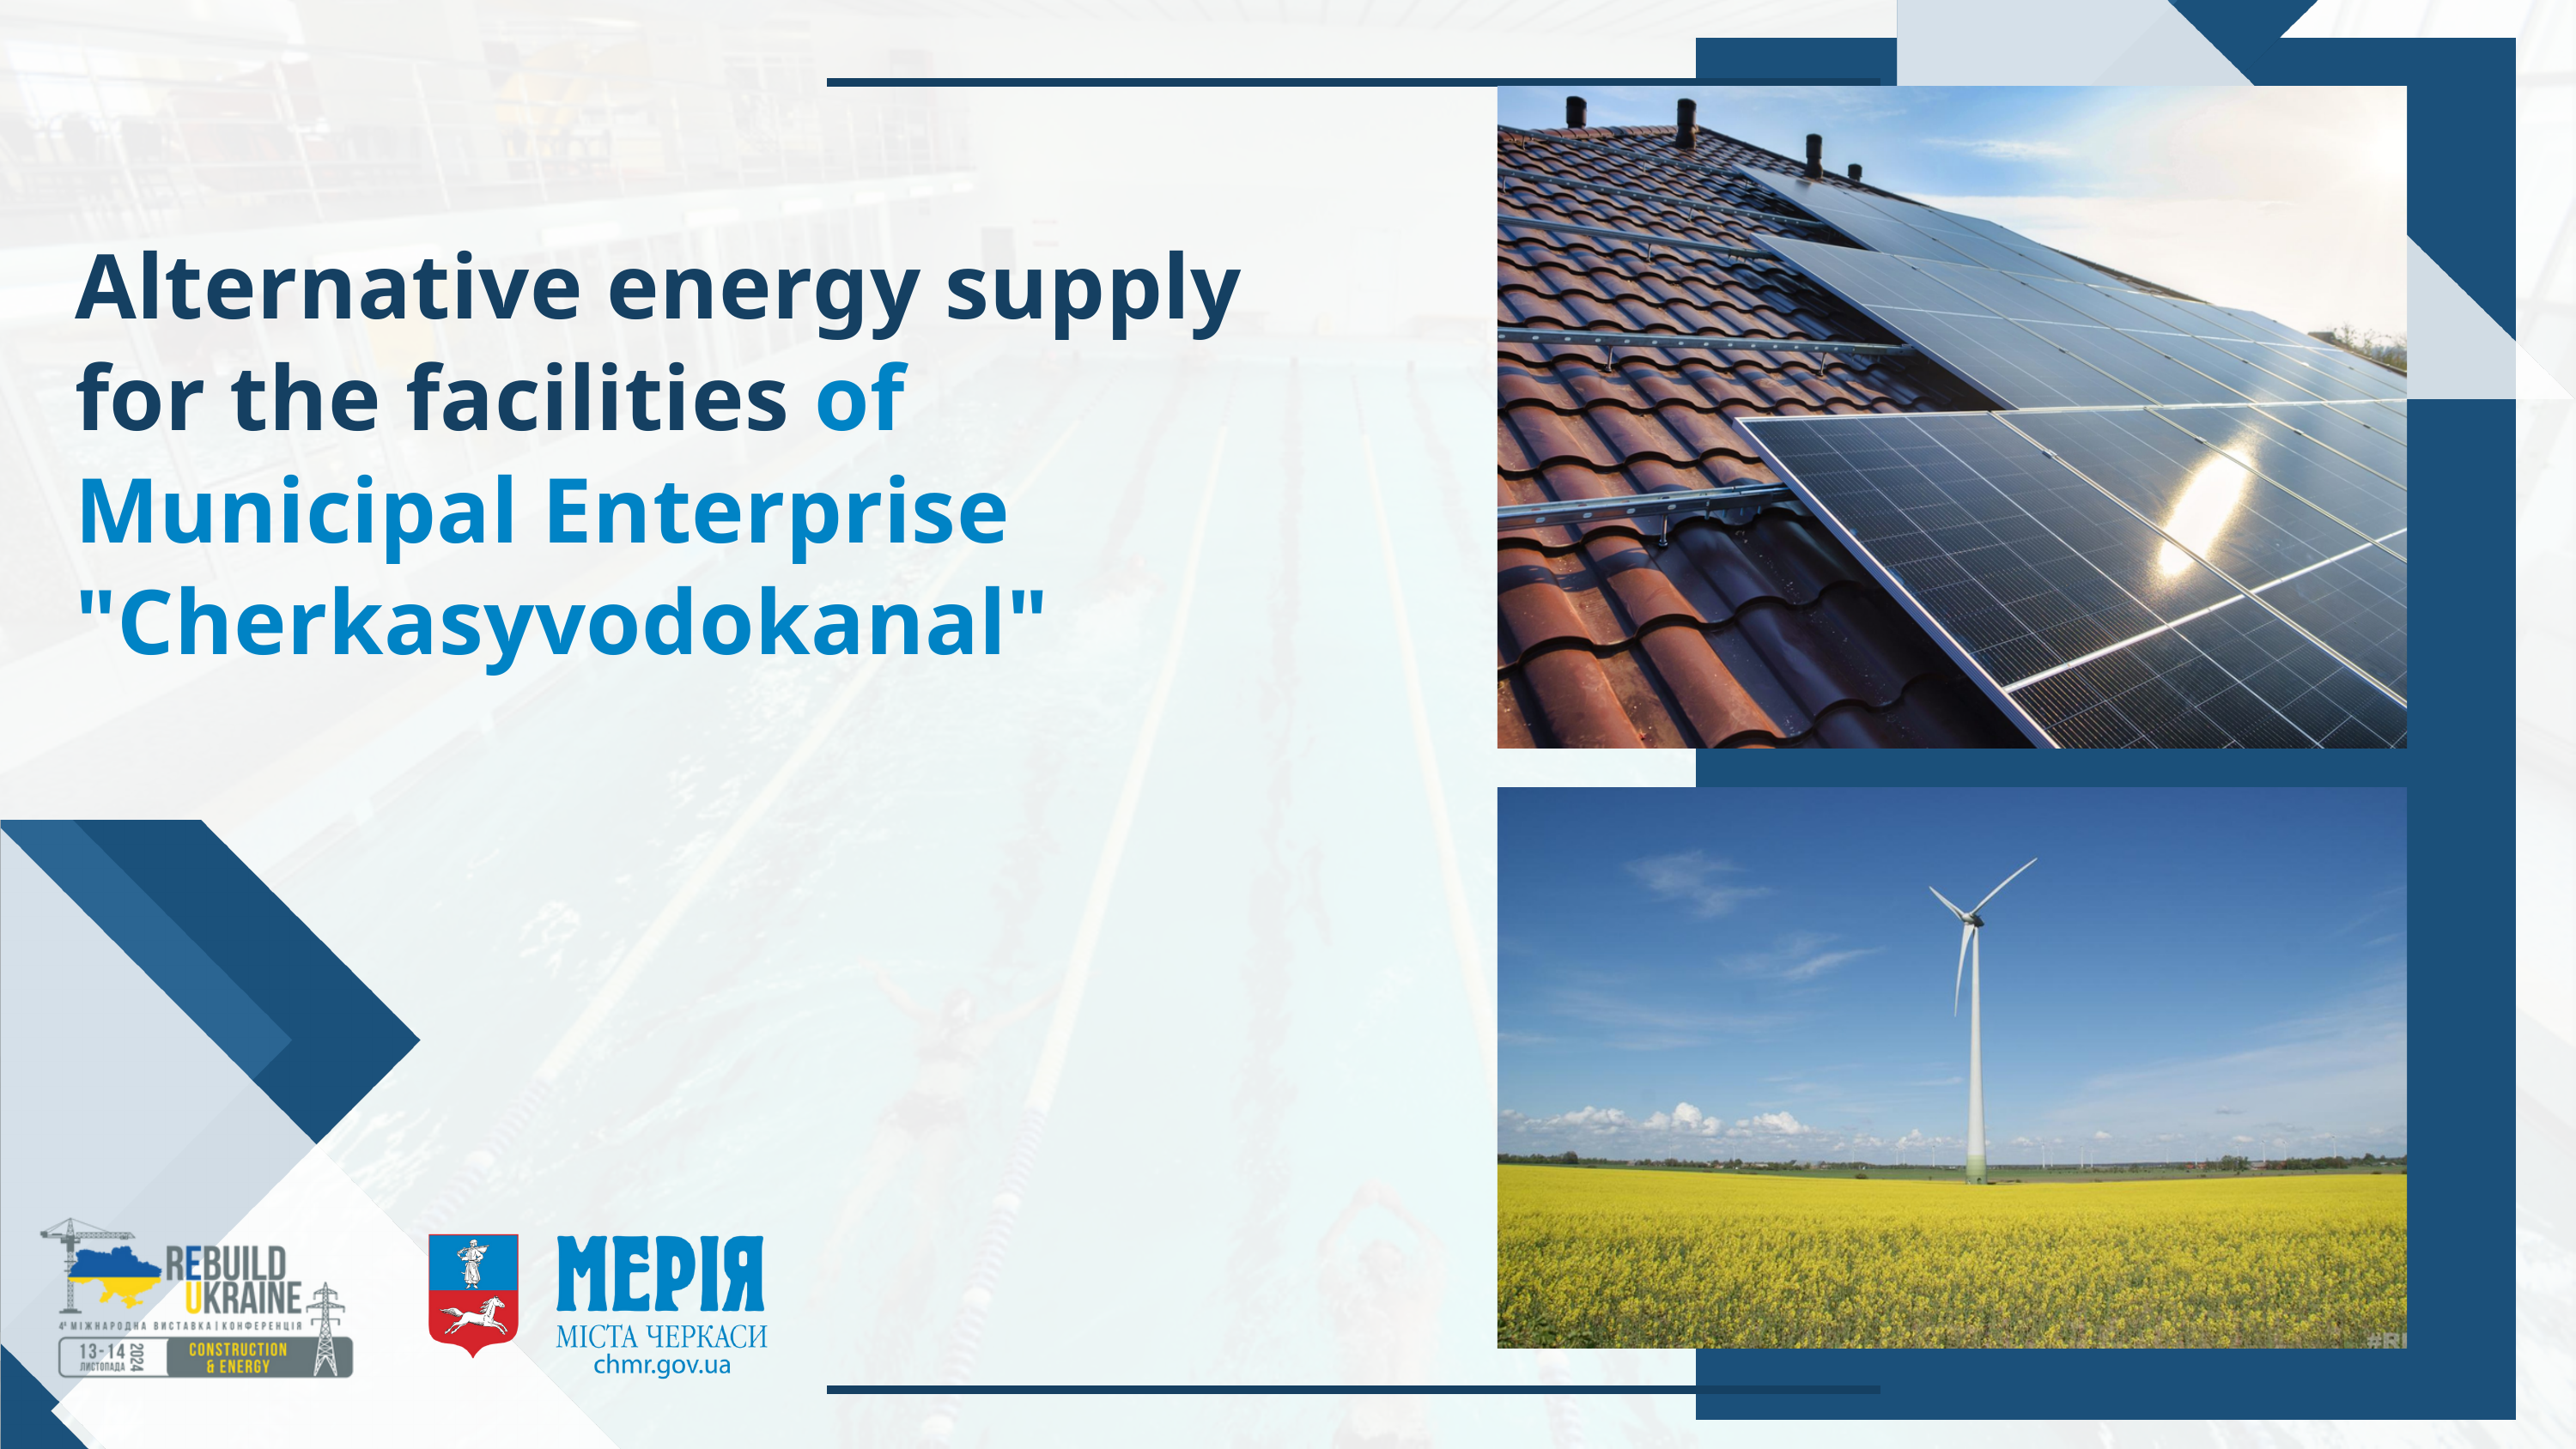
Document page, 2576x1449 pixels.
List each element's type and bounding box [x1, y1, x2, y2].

text_box [1695, 37, 2517, 1421]
text_box [826, 77, 1881, 88]
text_box [406, 1210, 788, 1411]
text_box [826, 1385, 1880, 1395]
text_box [33, 1210, 355, 1391]
text_box [0, 0, 2576, 1449]
